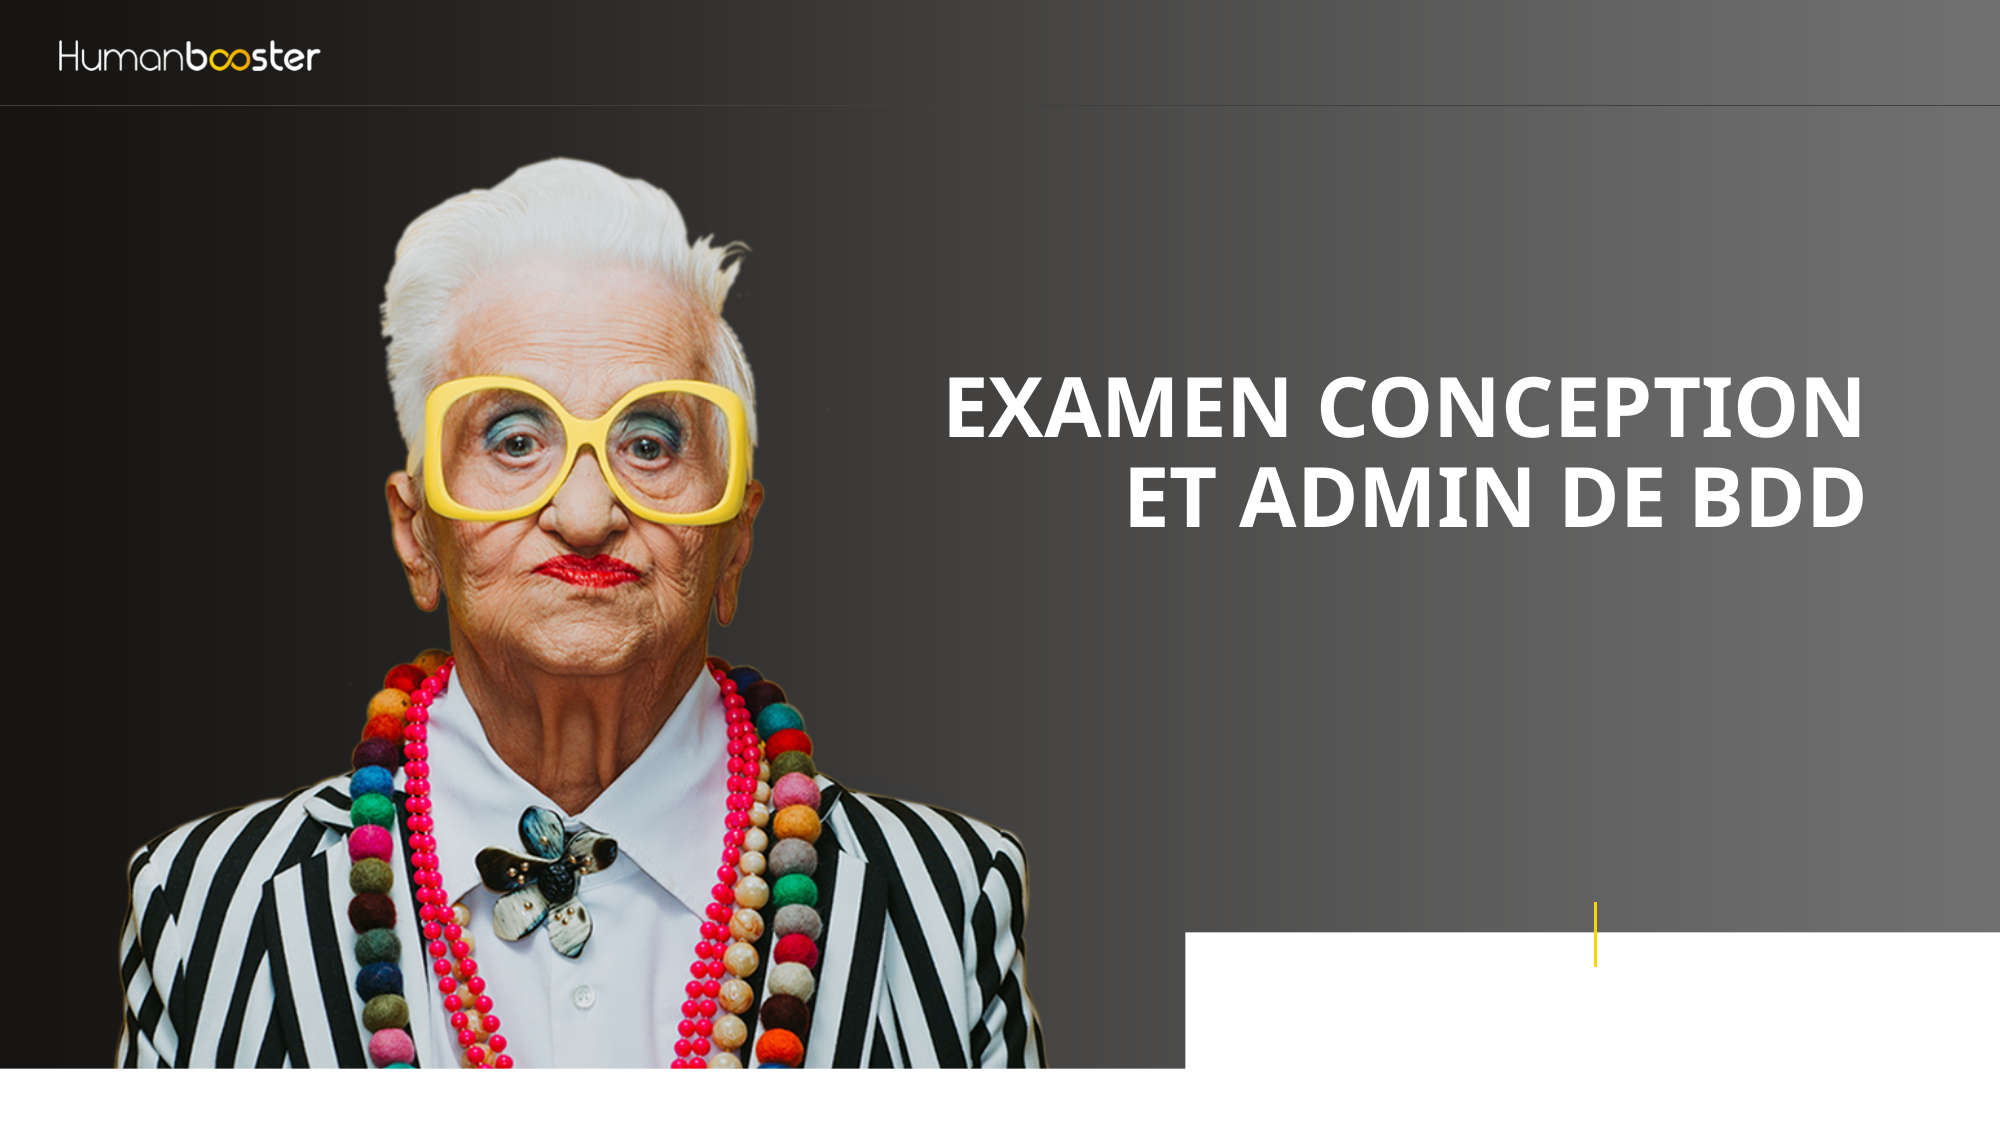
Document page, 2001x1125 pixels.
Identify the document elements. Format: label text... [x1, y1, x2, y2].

title Examen conception et admin de BDD [907, 345, 1884, 566]
picture [0, 0, 2000, 105]
picture [0, 106, 2000, 1068]
